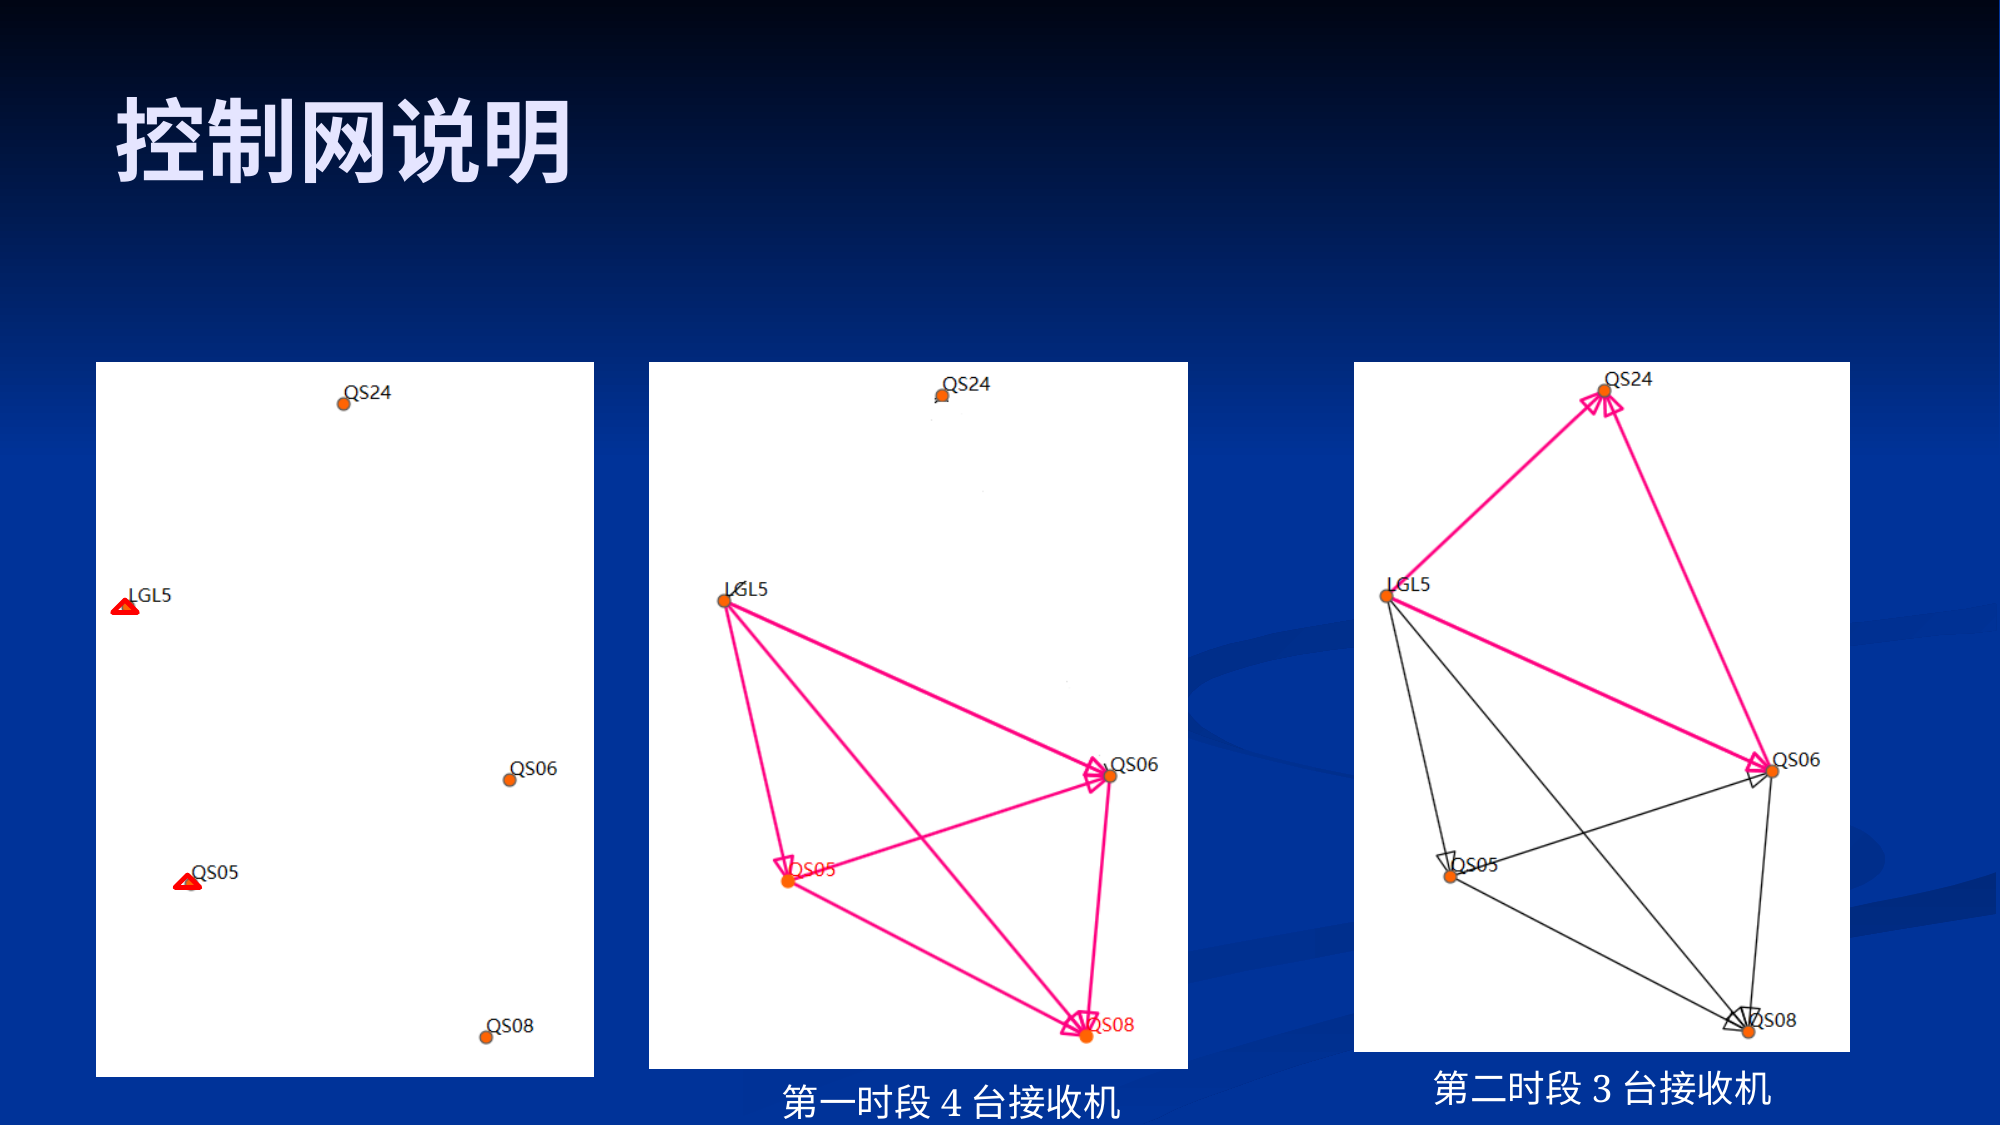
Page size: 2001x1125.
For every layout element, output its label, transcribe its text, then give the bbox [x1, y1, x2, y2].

picture [1354, 362, 1850, 1052]
picture [649, 362, 1188, 1069]
title 控制网说明 [99, 45, 1900, 233]
text_box 第一时段4台接收机 [767, 1077, 1136, 1125]
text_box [96, 362, 594, 1077]
text_box 第二时段3台接收机 [1417, 1060, 1787, 1117]
